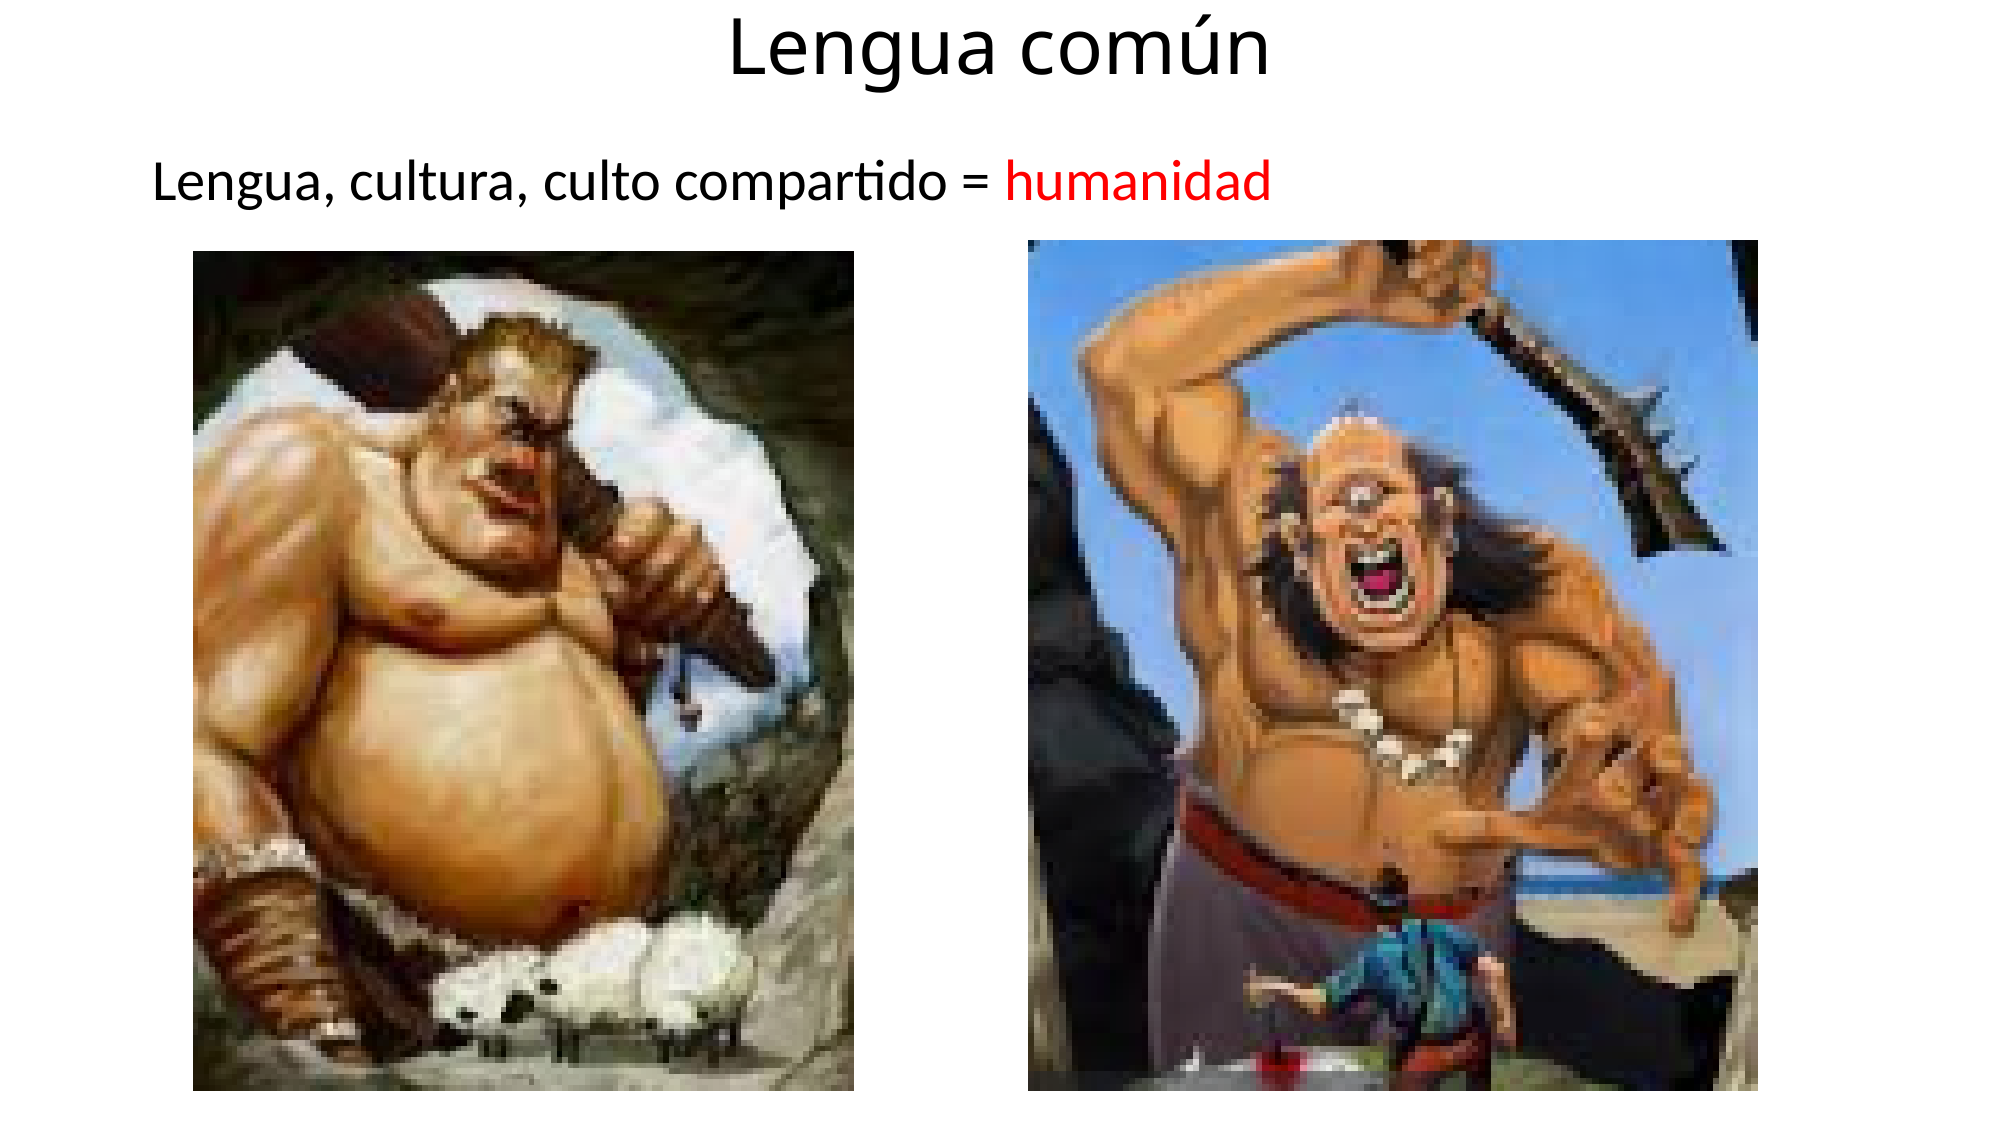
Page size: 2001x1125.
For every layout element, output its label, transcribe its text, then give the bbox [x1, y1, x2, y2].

title Lengua común [137, 0, 1863, 142]
list Lengua, cultura, culto compartido = humanidad [137, 142, 1863, 1014]
picture [193, 251, 854, 1091]
picture [1027, 240, 1758, 1091]
